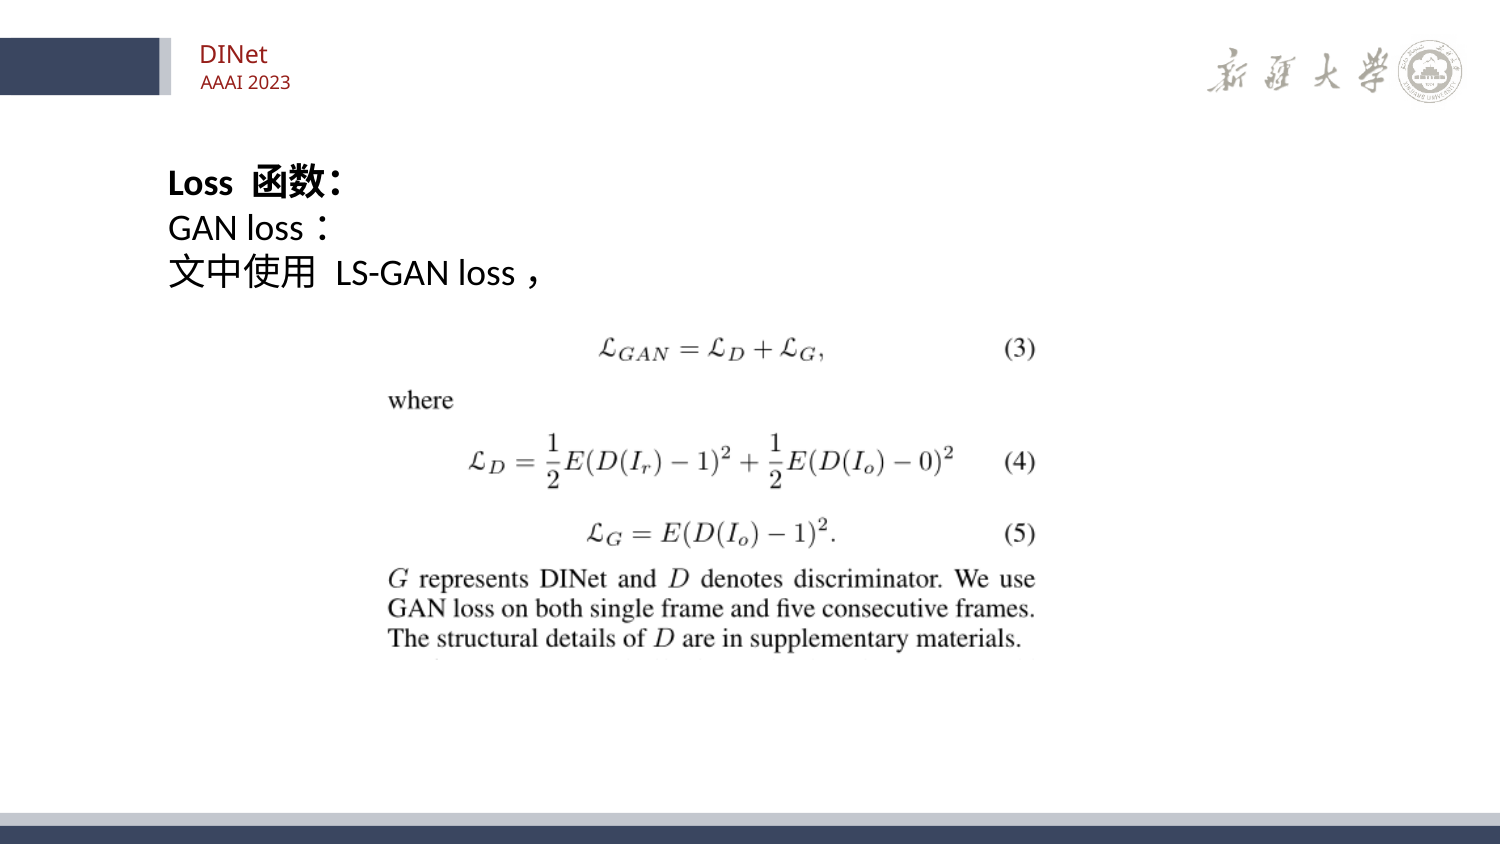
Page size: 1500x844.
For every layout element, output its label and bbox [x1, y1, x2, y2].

text_box [0, 33, 1500, 844]
picture [371, 315, 1089, 660]
